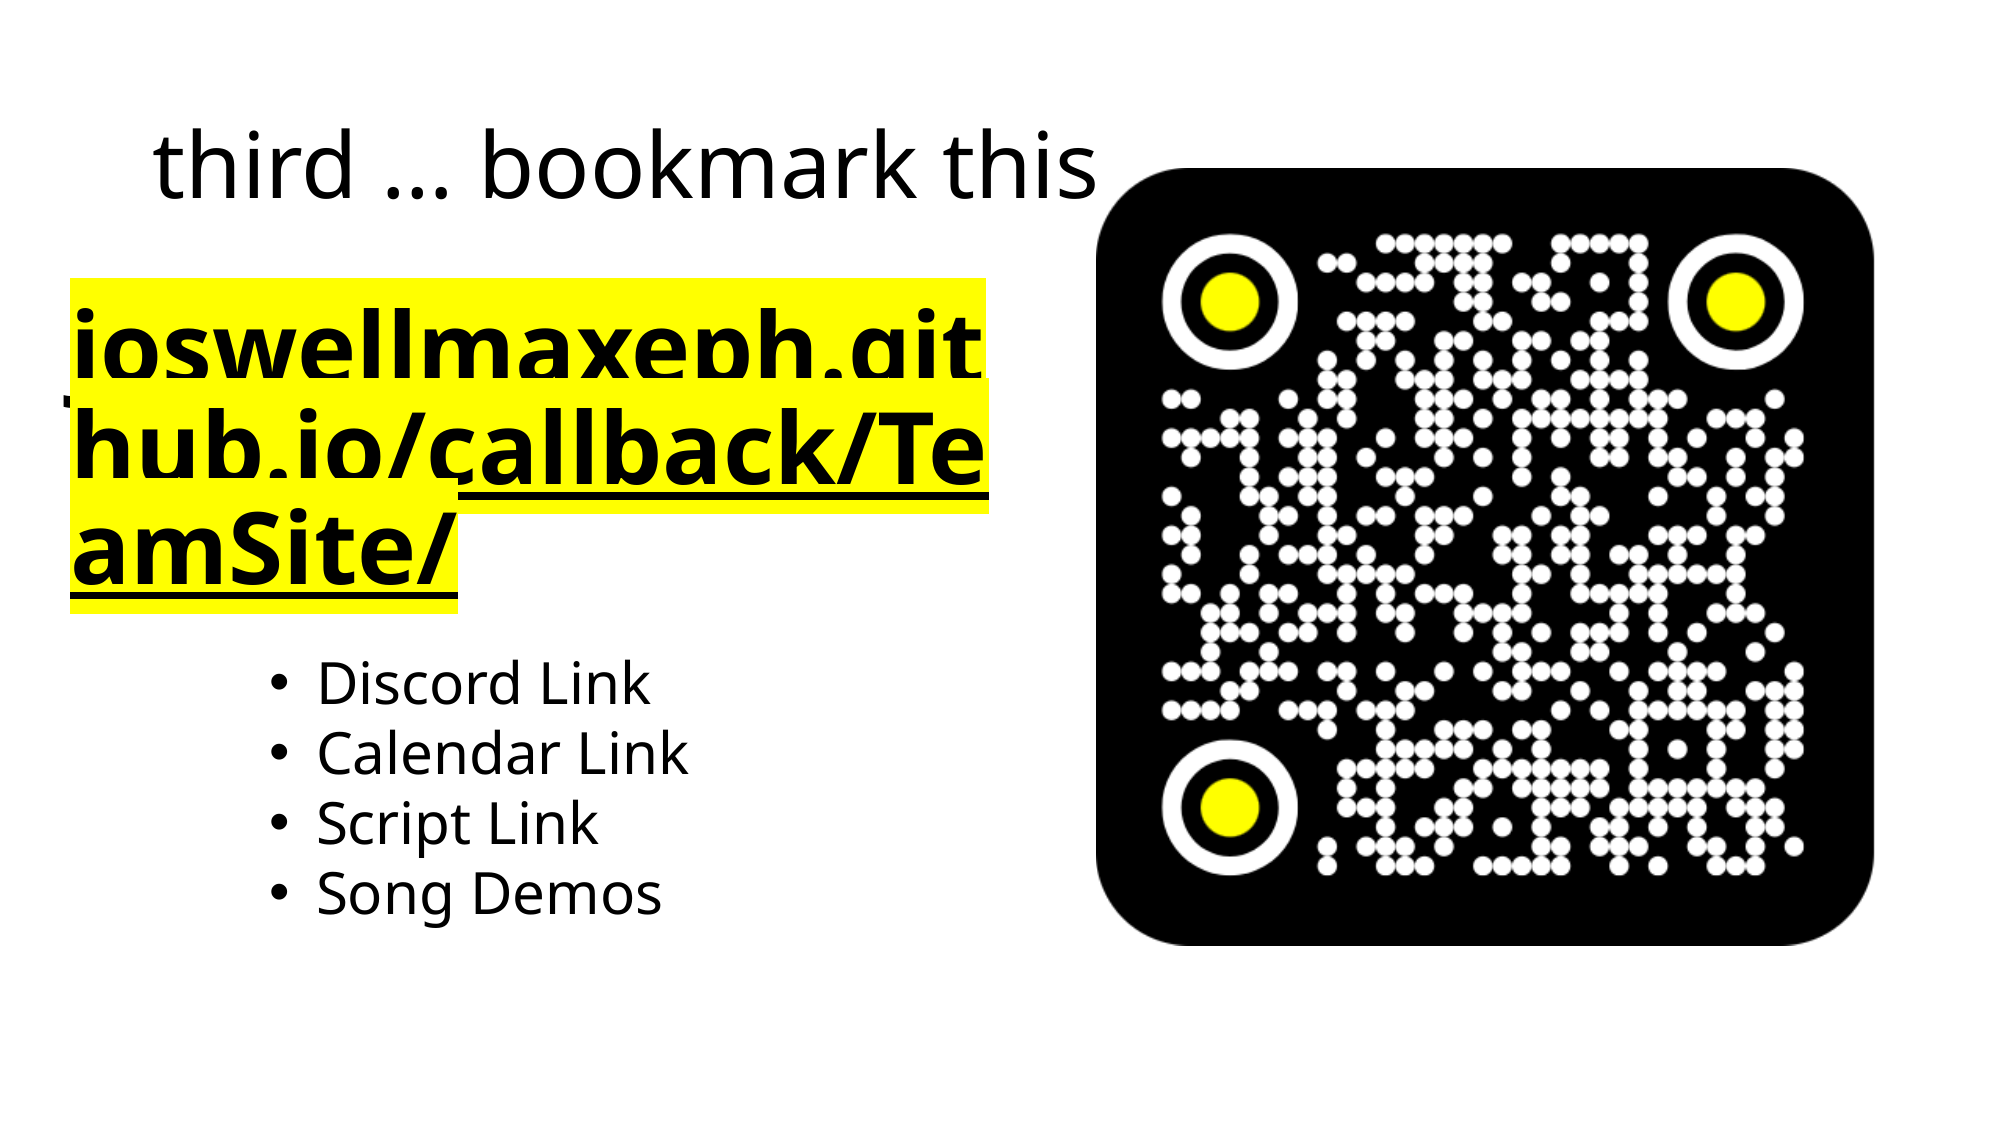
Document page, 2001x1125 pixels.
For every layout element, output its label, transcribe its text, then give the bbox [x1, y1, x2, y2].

text_box joswellmaxeph.github.io/callback/TeamSite/ [55, 277, 1015, 429]
title third … bookmark this [137, 59, 1863, 278]
text_box Discord Link Calendar Link Script Link Song Demos [254, 638, 705, 934]
picture [1096, 168, 1879, 946]
